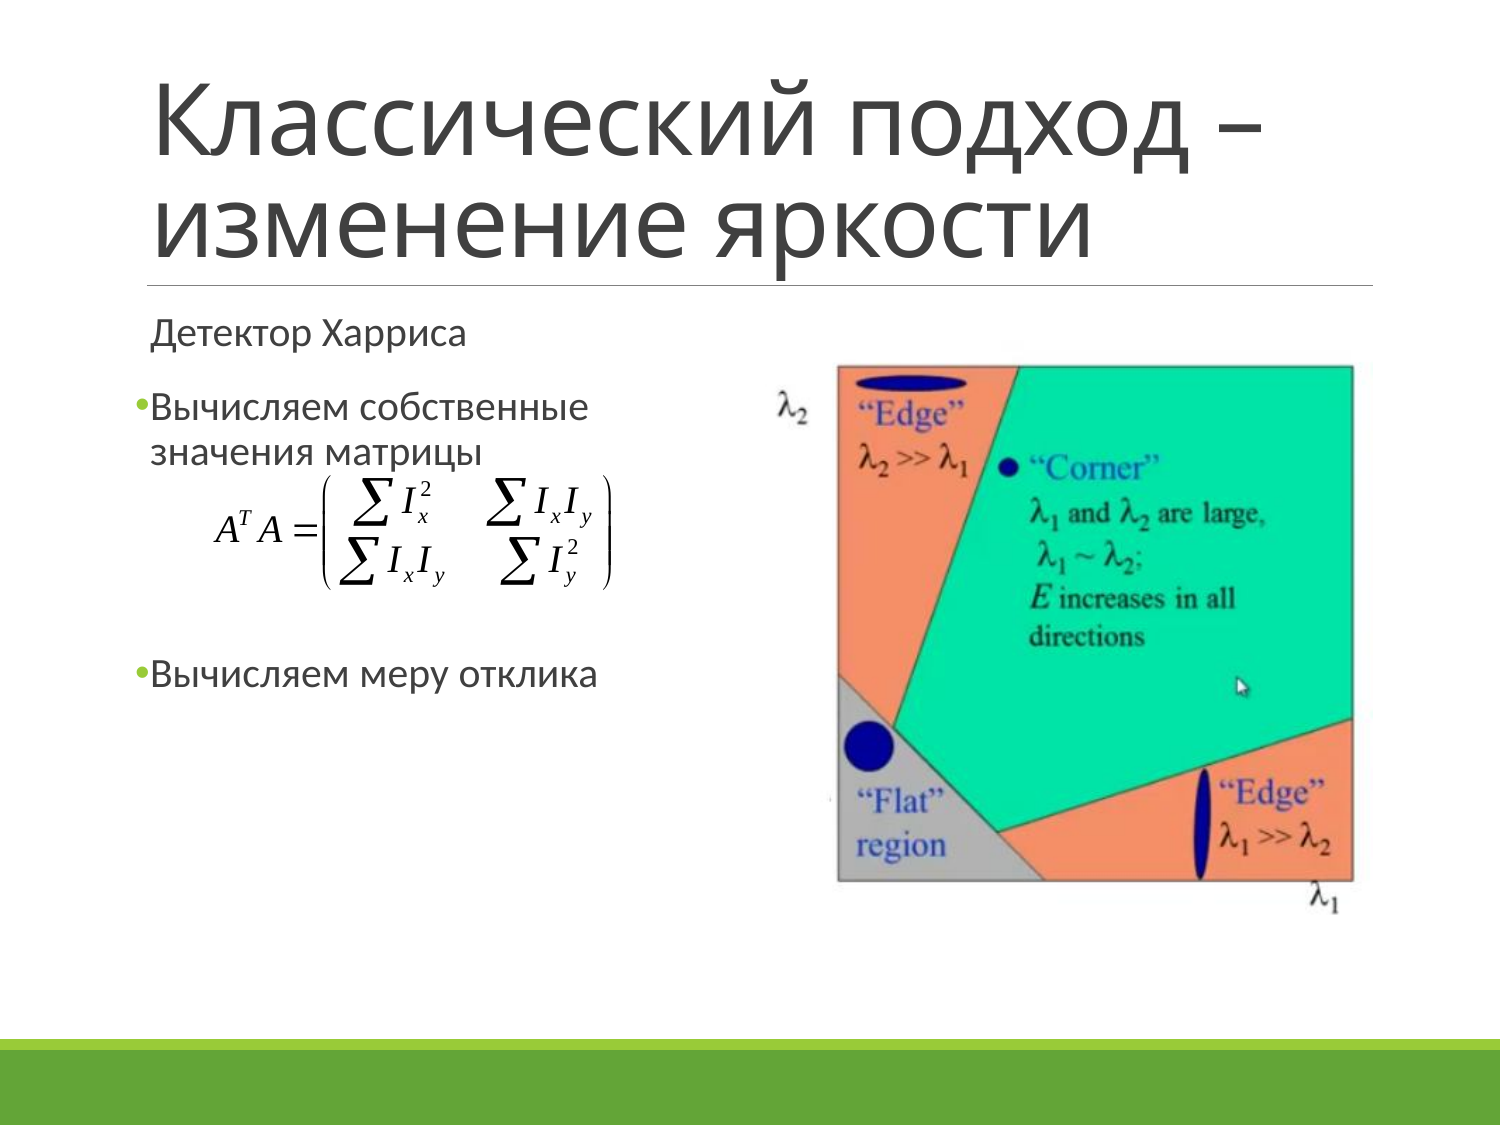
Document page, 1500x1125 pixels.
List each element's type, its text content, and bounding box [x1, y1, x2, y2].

title Классический подход – изменение яркости [135, 47, 1373, 285]
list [764, 339, 1373, 926]
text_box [206, 467, 623, 599]
